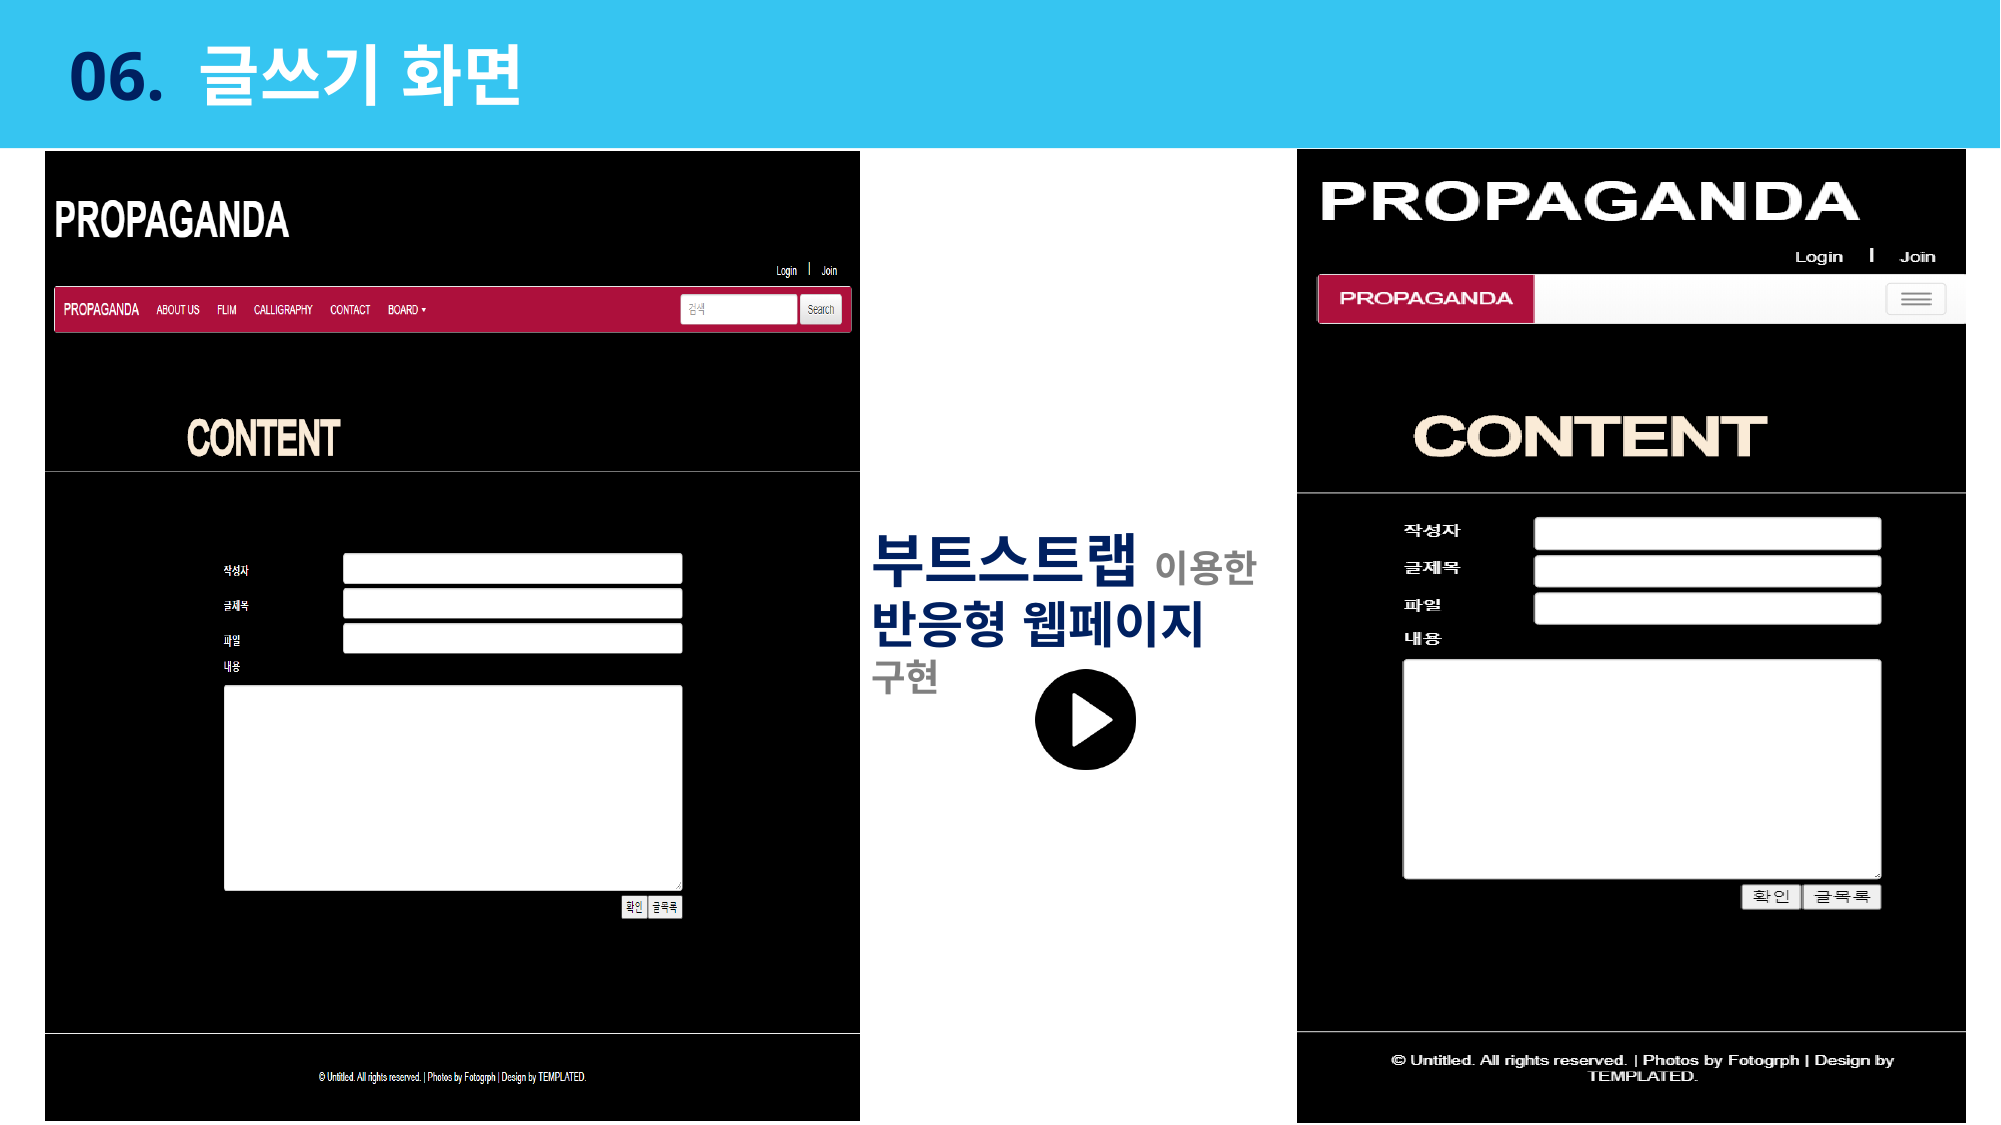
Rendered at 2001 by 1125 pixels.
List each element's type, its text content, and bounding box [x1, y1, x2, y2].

picture [1297, 149, 1966, 1123]
picture [1035, 669, 1136, 770]
text_box [0, 0, 2000, 149]
text_box 06. 글쓰기 화면 [55, 26, 666, 122]
text_box 부트스트랩 이용한 반응형 웹페이지 구현 [860, 516, 1297, 707]
picture [45, 151, 860, 1121]
